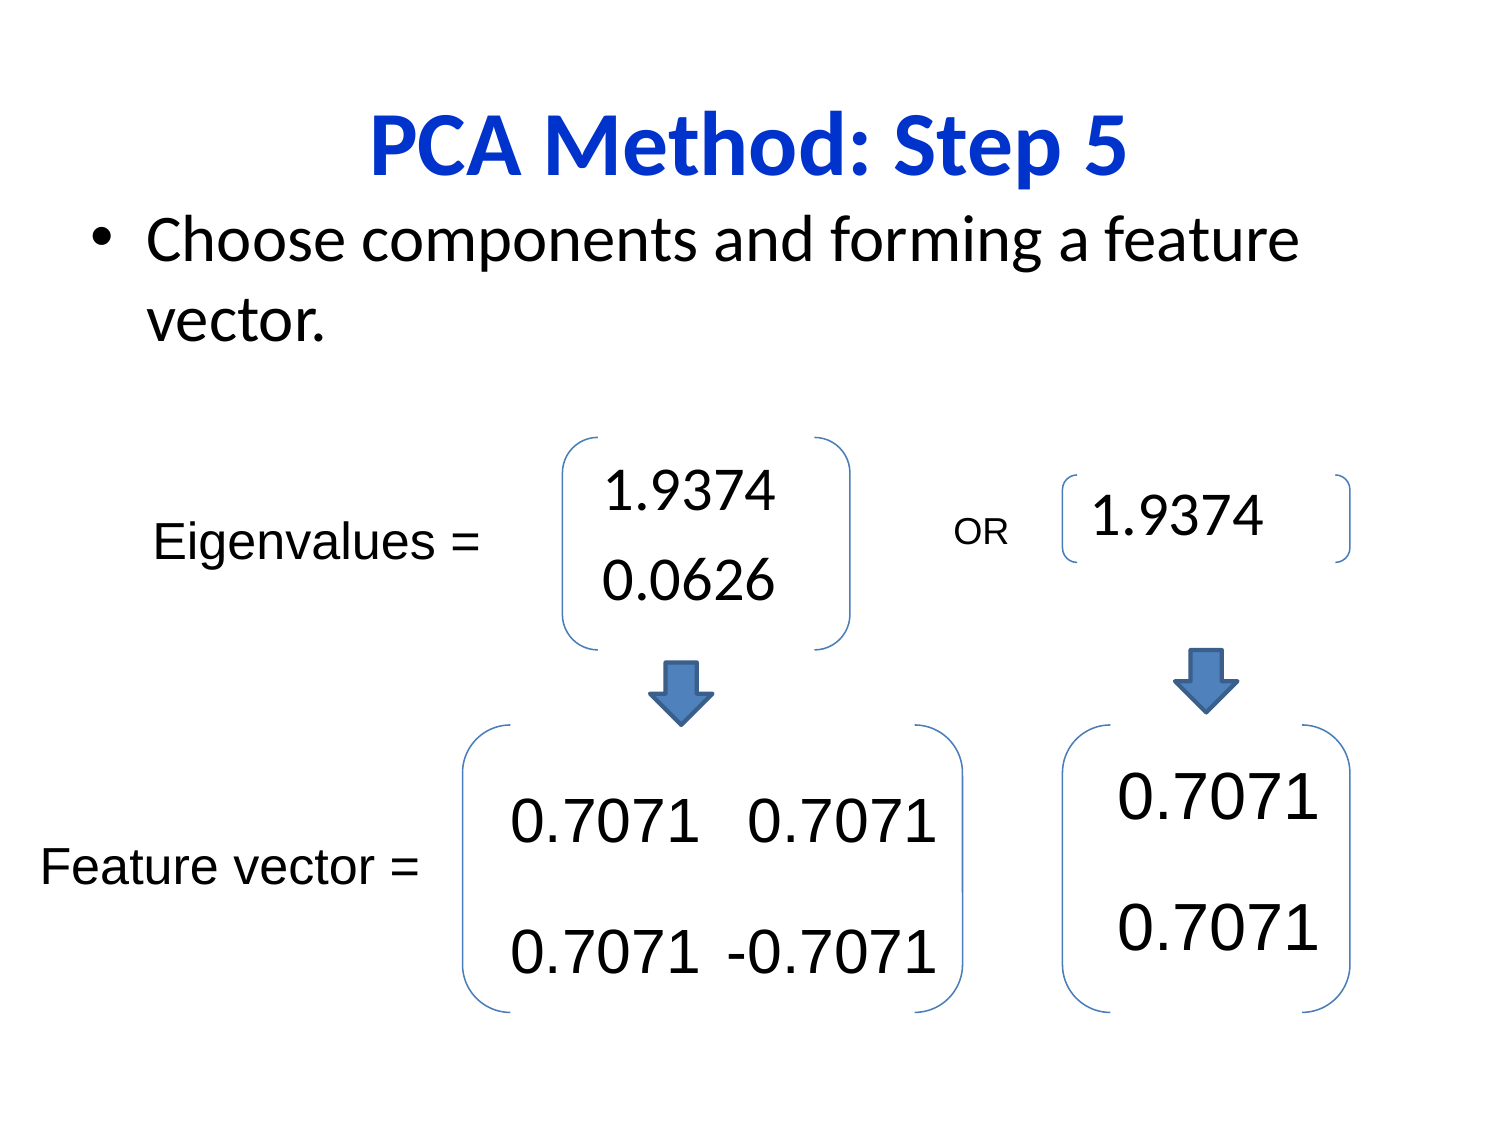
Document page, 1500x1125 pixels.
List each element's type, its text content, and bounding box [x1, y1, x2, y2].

text_box [1061, 474, 1351, 563]
text_box Eigenvalues = [137, 499, 538, 578]
text_box [1173, 647, 1240, 715]
list Choose components and forming a feature vector. [75, 187, 1425, 400]
table_cell 0.0626 [587, 540, 850, 630]
text_box Feature vector = [24, 824, 461, 903]
table_cell 0.7071 [475, 999, 495, 1012]
text_box [461, 724, 964, 1014]
table_header 0.7071 [1075, 725, 1097, 738]
text_box [648, 660, 715, 727]
table_header 1.9374 [1075, 475, 1337, 565]
text_box OR [938, 499, 1025, 560]
table_cell -0.7071 [929, 999, 950, 1012]
title PCA Method: Step 5 [75, 45, 1425, 187]
text_box [1061, 724, 1351, 1014]
table_header 0.7071 [1316, 725, 1332, 733]
table_header 1.9374 [587, 450, 850, 540]
text_box [561, 436, 848, 651]
